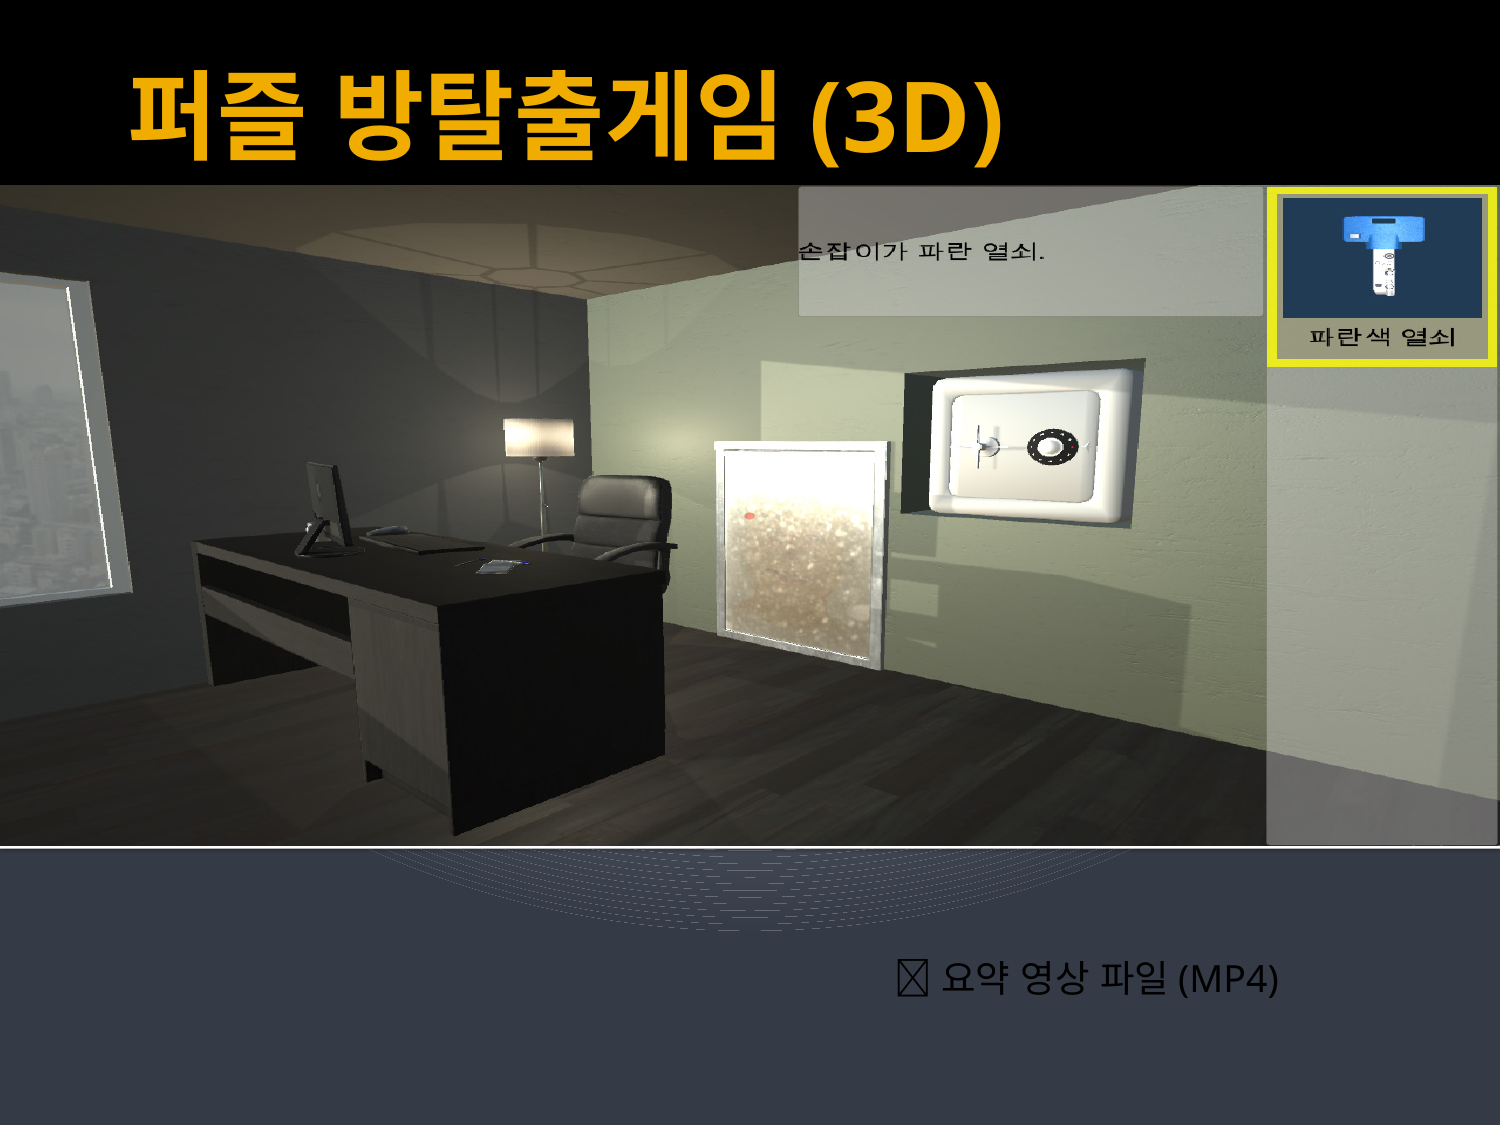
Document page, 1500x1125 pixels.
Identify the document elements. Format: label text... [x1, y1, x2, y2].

title 퍼즐 방탈출게임(3D) [112, 54, 1438, 184]
text_box 요약 영상 파일(MP4) [879, 947, 1329, 1007]
picture [0, 185, 1500, 846]
